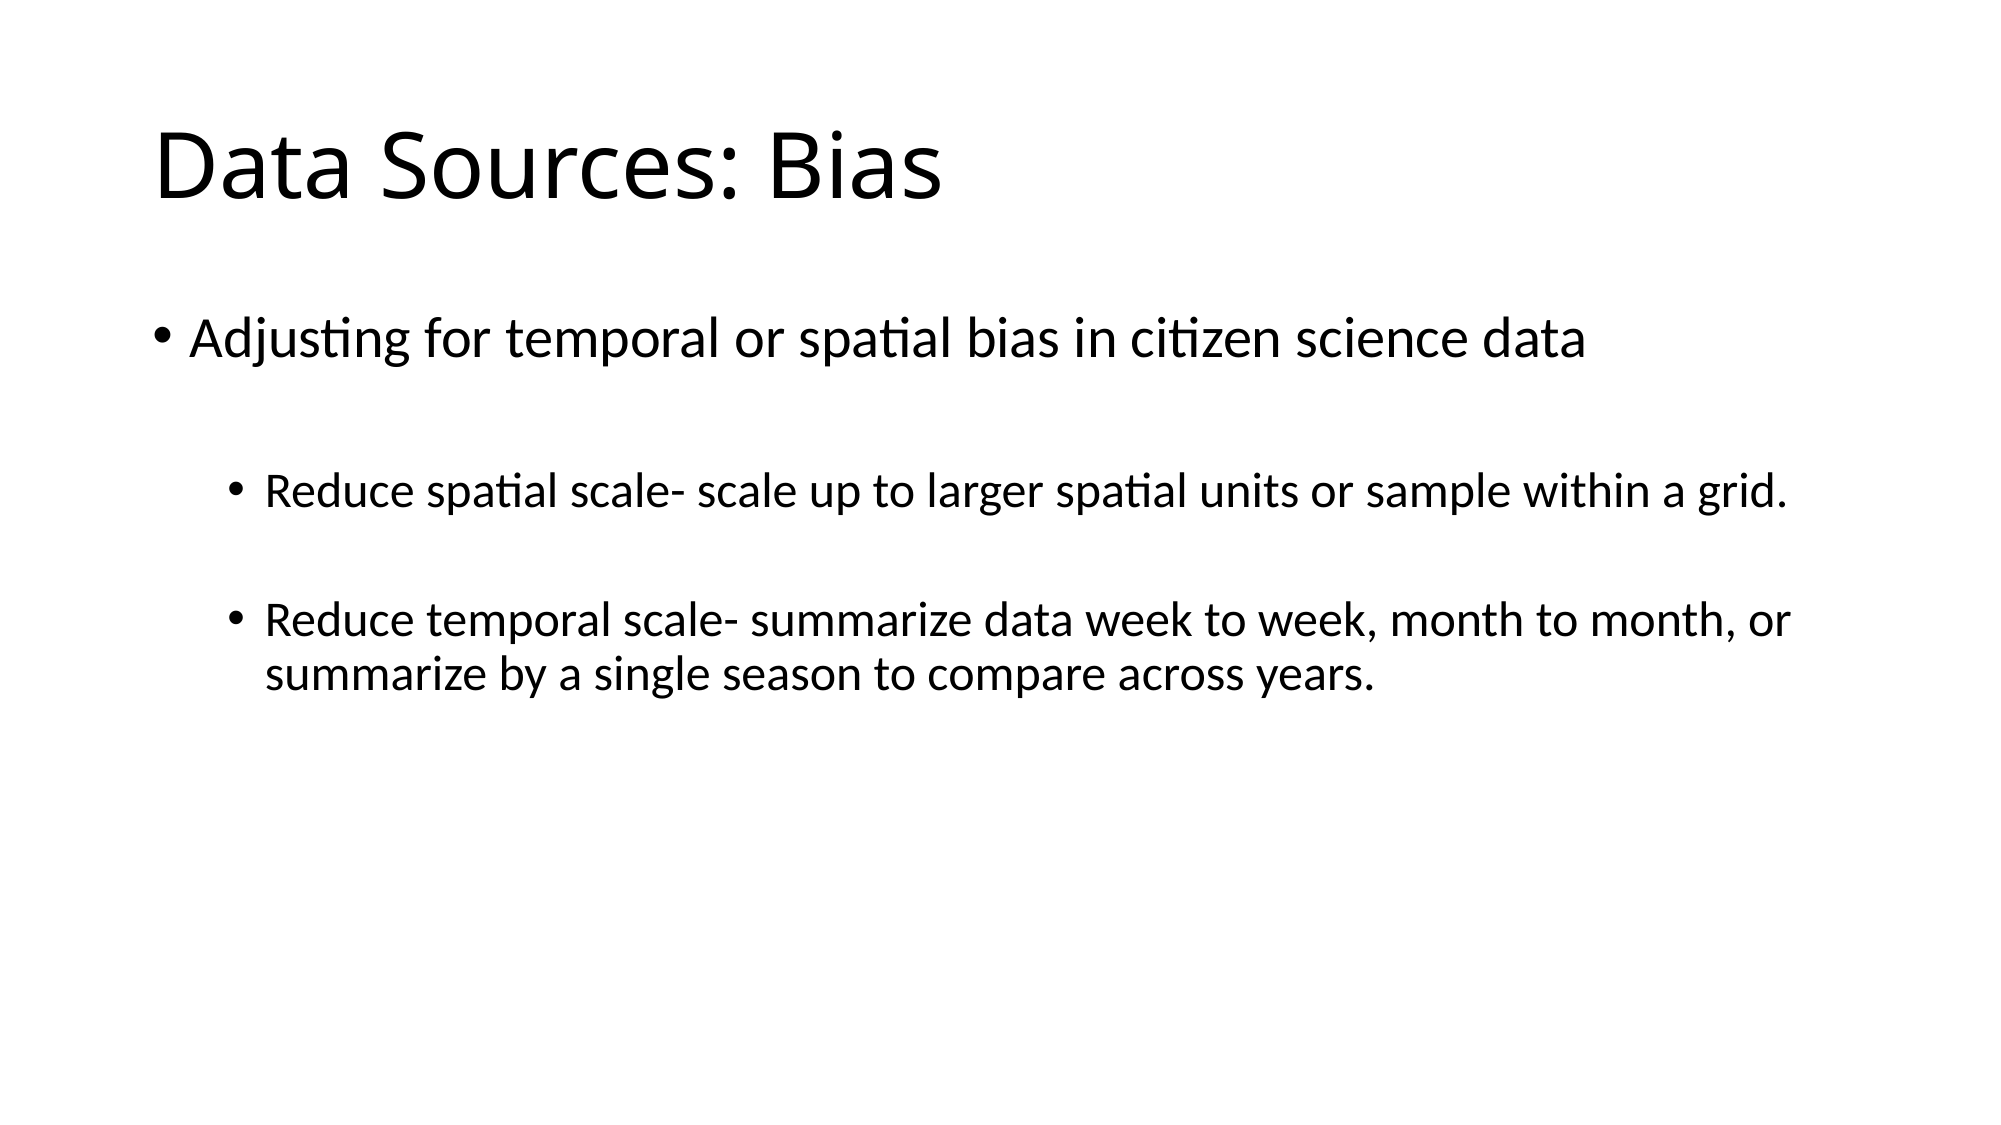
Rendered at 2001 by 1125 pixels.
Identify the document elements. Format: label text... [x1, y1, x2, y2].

list Adjusting for temporal or spatial bias in citizen science data Reduce spatial scale- scale up to larger spatial units or sample within a grid. Reduce temporal scale- summarize data week to week, month to month, or summarize by a single season to compare across years. [137, 299, 1863, 1014]
title Data Sources: Bias [137, 59, 1863, 278]
